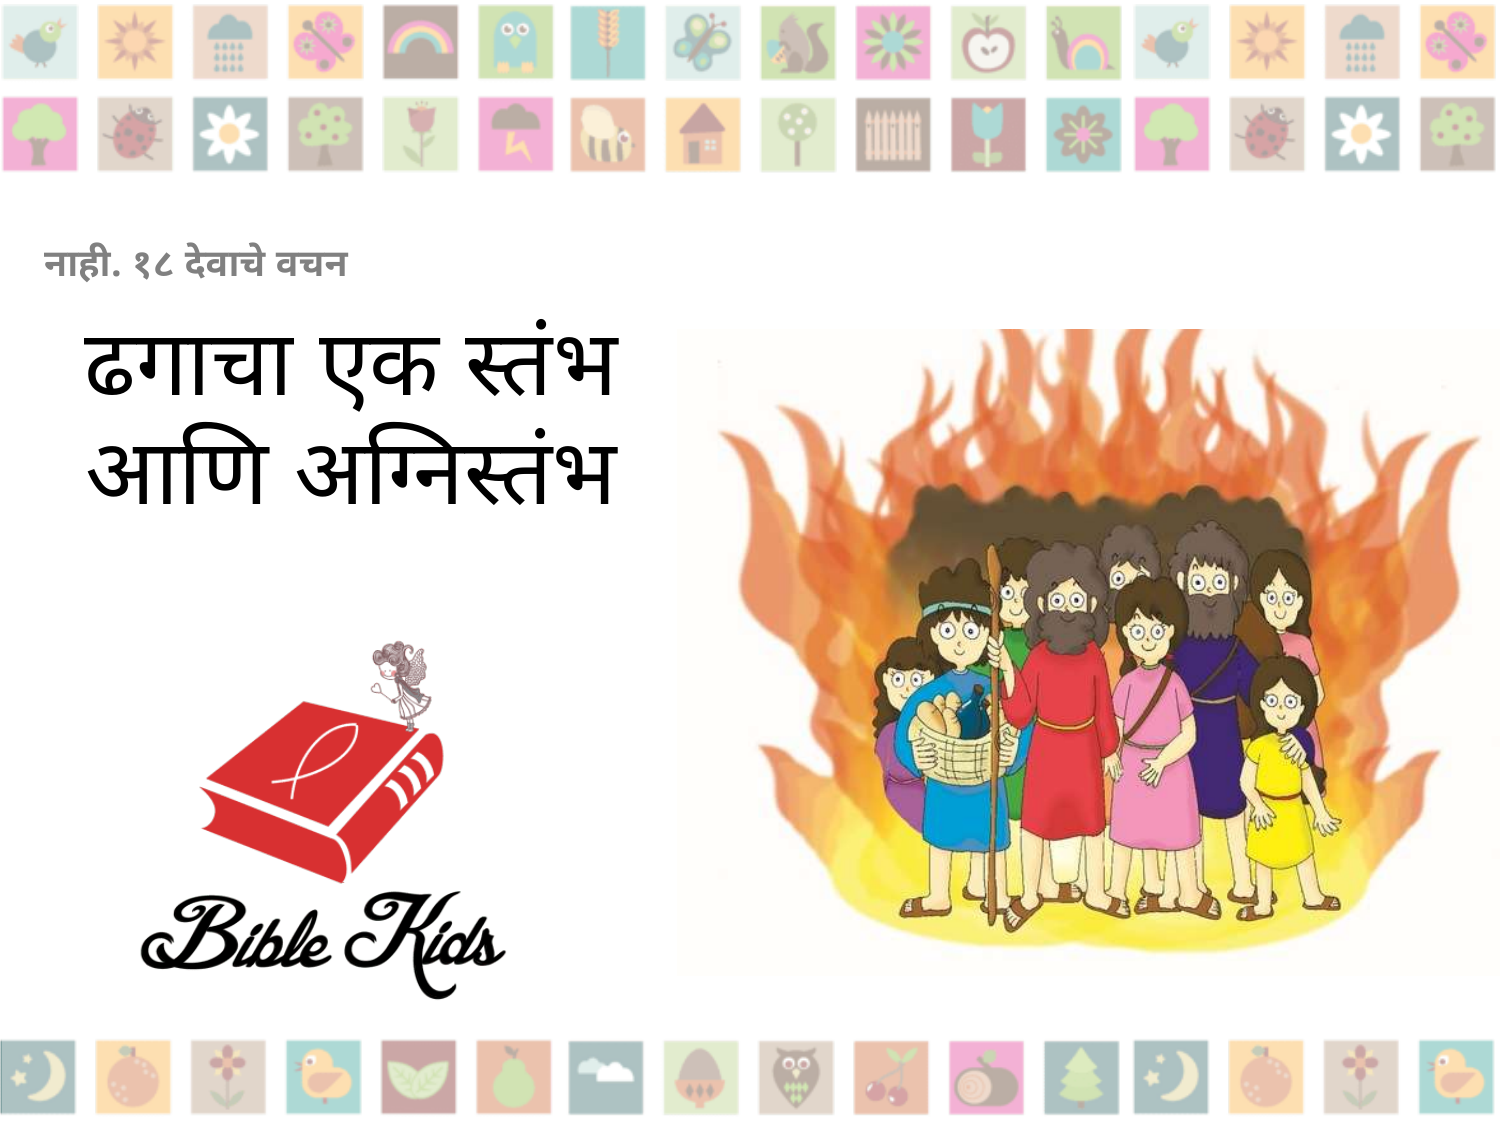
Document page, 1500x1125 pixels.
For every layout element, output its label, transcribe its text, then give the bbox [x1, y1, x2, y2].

picture [677, 329, 1500, 977]
text_box नाही. १८ देवाचे वचन [29, 231, 526, 292]
picture [114, 603, 544, 1030]
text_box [0, 3, 1500, 181]
text_box ढगाचा एक स्तंभ आणि अग्निस्तंभ [28, 296, 674, 531]
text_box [0, 1028, 1500, 1118]
